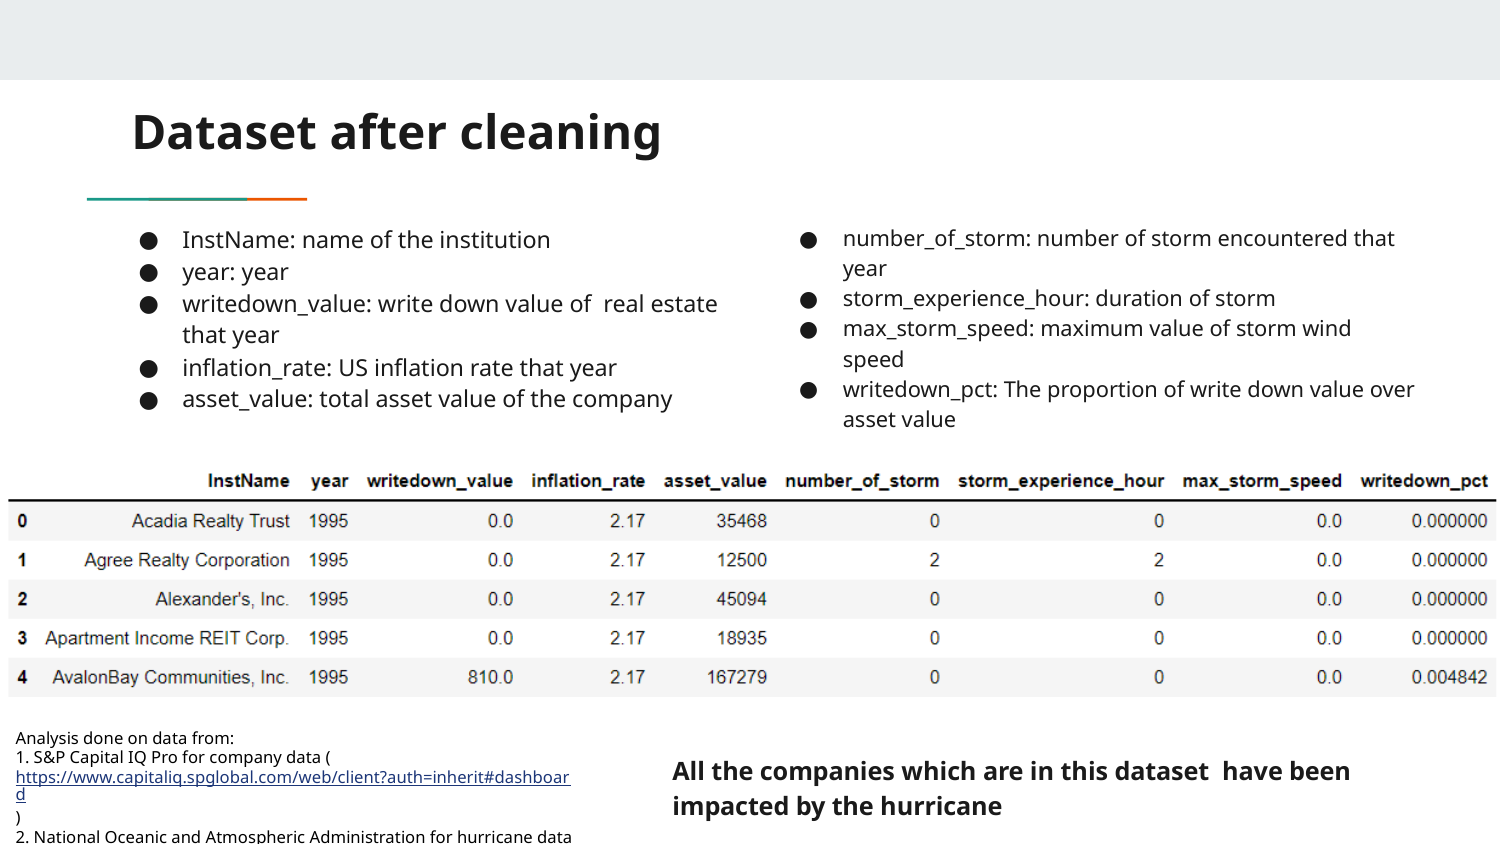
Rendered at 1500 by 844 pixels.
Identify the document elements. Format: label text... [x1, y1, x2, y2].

text_box Analysis done on data from: 1. S&P Capital IQ Pro for company data (https://www.capitaliq.spglobal.com/web/client?auth=inherit#dashboard) 2. National Oceanic and Atmospheric Administration for hurricane data (https://www.ncdc.noaa.gov/ibtracs/index.php?name=ib-v4-access) [0, 712, 593, 844]
list InstName: name of the institution year: year writedown_value: write down value of real estate that year inflation_rate: US inflation rate that year asset_value: total asset value of the company [102, 205, 762, 432]
list number_of_storm: number of storm encountered that year storm_experience_hour: duration of storm max_storm_speed: maximum value of storm wind speed writedown_pct: The proportion of write down value over asset value [762, 205, 1433, 448]
title Dataset after cleaning [116, 86, 1378, 175]
list All the companies which are in this dataset have been impacted by the hurricane [657, 735, 1433, 835]
picture [0, 470, 1500, 697]
